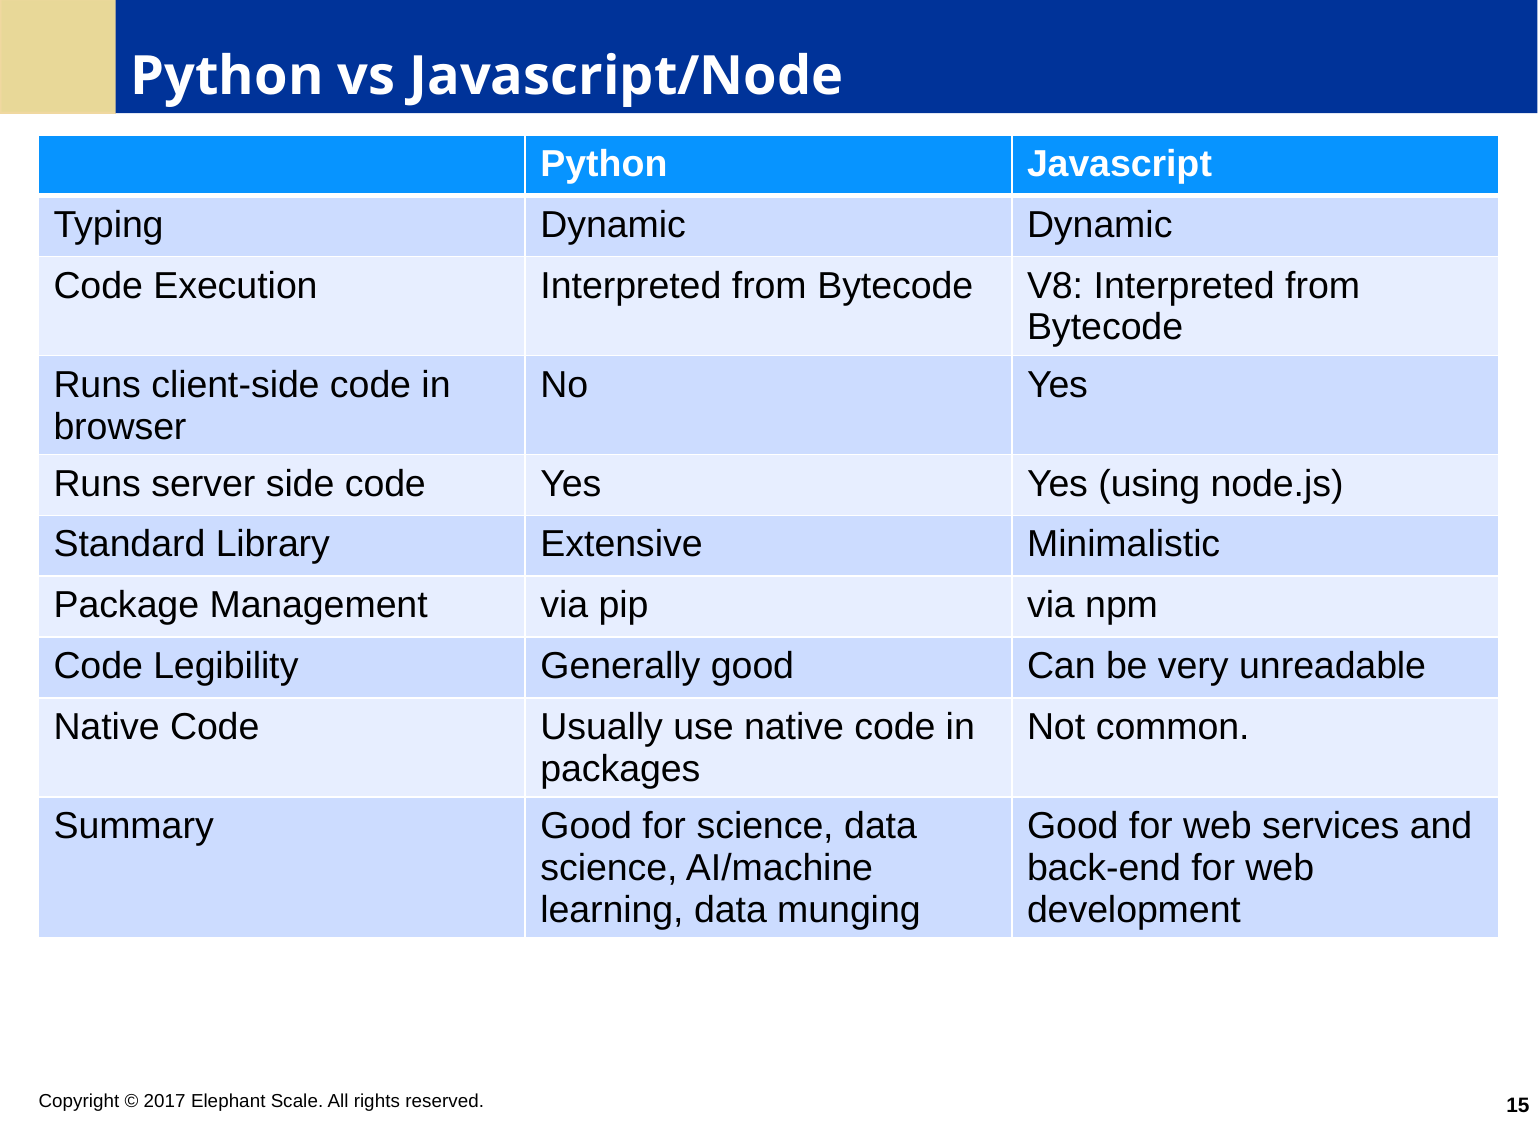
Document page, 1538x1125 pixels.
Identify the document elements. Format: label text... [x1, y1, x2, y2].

slide_number 15 [1439, 1079, 1530, 1117]
table_cell Usually use native code in packages [526, 699, 1011, 796]
table_cell Summary [39, 798, 524, 937]
table_cell Extensive [526, 516, 1011, 575]
table_cell Package Management [39, 577, 524, 636]
table_cell V8: Interpreted from Bytecode [1013, 257, 1498, 355]
table_cell Good for science, data science, AI/machine learning, data munging [526, 798, 1011, 937]
table_cell Generally good [526, 638, 1011, 697]
title Python vs Javascript/Node [115, 0, 1538, 114]
table_cell Dynamic [526, 198, 1011, 256]
table_header Javascript [1013, 136, 1498, 193]
table_cell No [526, 356, 1011, 454]
table_cell Interpreted from Bytecode [526, 257, 1011, 355]
table_cell Yes [1013, 356, 1498, 454]
table_cell Can be very unreadable [1013, 638, 1498, 697]
table_cell Standard Library [39, 516, 524, 575]
table_cell Dynamic [1013, 198, 1498, 256]
table_cell Not common. [1013, 699, 1498, 796]
table_cell Good for web services and back-end for web development [1013, 798, 1498, 937]
table_cell Native Code [39, 699, 524, 796]
table_header Python [526, 136, 1011, 193]
table_cell via pip [526, 577, 1011, 636]
table_cell Yes (using node.js) [1013, 455, 1498, 515]
table_cell Runs client-side code in browser [39, 356, 524, 454]
picture [0, 0, 115, 114]
table_cell via npm [1013, 577, 1498, 636]
table_cell Code Legibility [39, 638, 524, 697]
table_cell Code Execution [39, 257, 524, 355]
footer Copyright © 2017 Elephant Scale. All rights reserved. [38, 1088, 932, 1112]
table_cell Minimalistic [1013, 516, 1498, 575]
table_cell Runs server side code [39, 455, 524, 515]
table_cell Typing [39, 198, 524, 256]
table_header [39, 136, 524, 193]
table_cell Yes [526, 455, 1011, 515]
